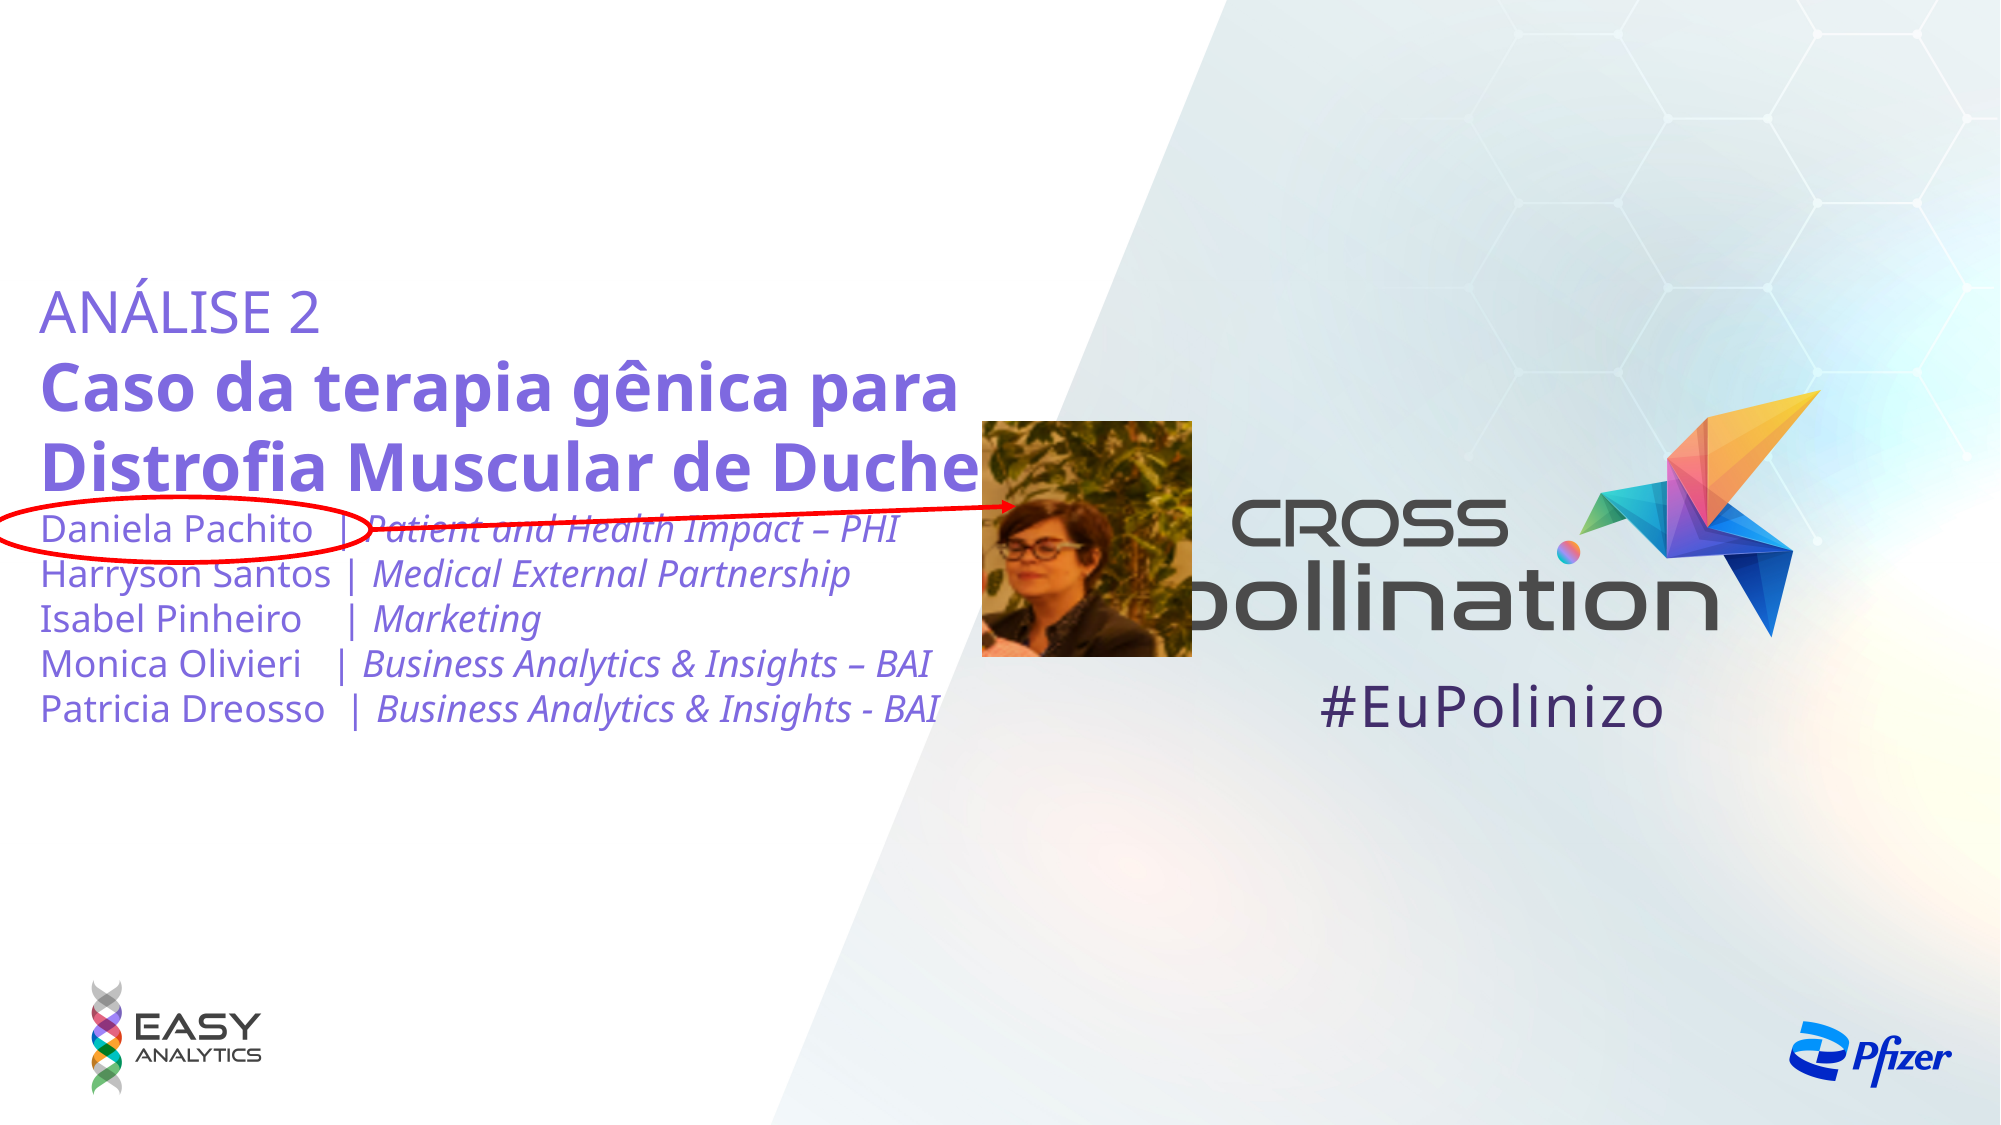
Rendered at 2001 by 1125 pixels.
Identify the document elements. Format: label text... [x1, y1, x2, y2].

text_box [370, 506, 1017, 530]
text_box ANÁLISE 2 Caso da terapia gênica para Distrofia Muscular de Duchenne Daniela Pachito | Patient and Health Impact – PHI Harryson Santos | Medical External Partnership Isabel Pinheiro | Marketing Monica Olivieri | Business Analytics & Insights – BAI Patricia Dreosso | Business Analytics & Insights - BAI [25, 267, 1147, 523]
picture [0, 0, 2000, 1125]
text_box ANÁLISE 2 Caso da terapia gênica para Distrofia Muscular de Duchenne Daniela Pachito | Patient and Health Impact – PHI Harryson Santos | Medical External Partnership Isabel Pinheiro | Marketing Monica Olivieri | Business Analytics & Insights – BAI Patricia Dreosso | Business Analytics & Insights - BAI [25, 530, 1147, 858]
text_box [0, 495, 372, 564]
